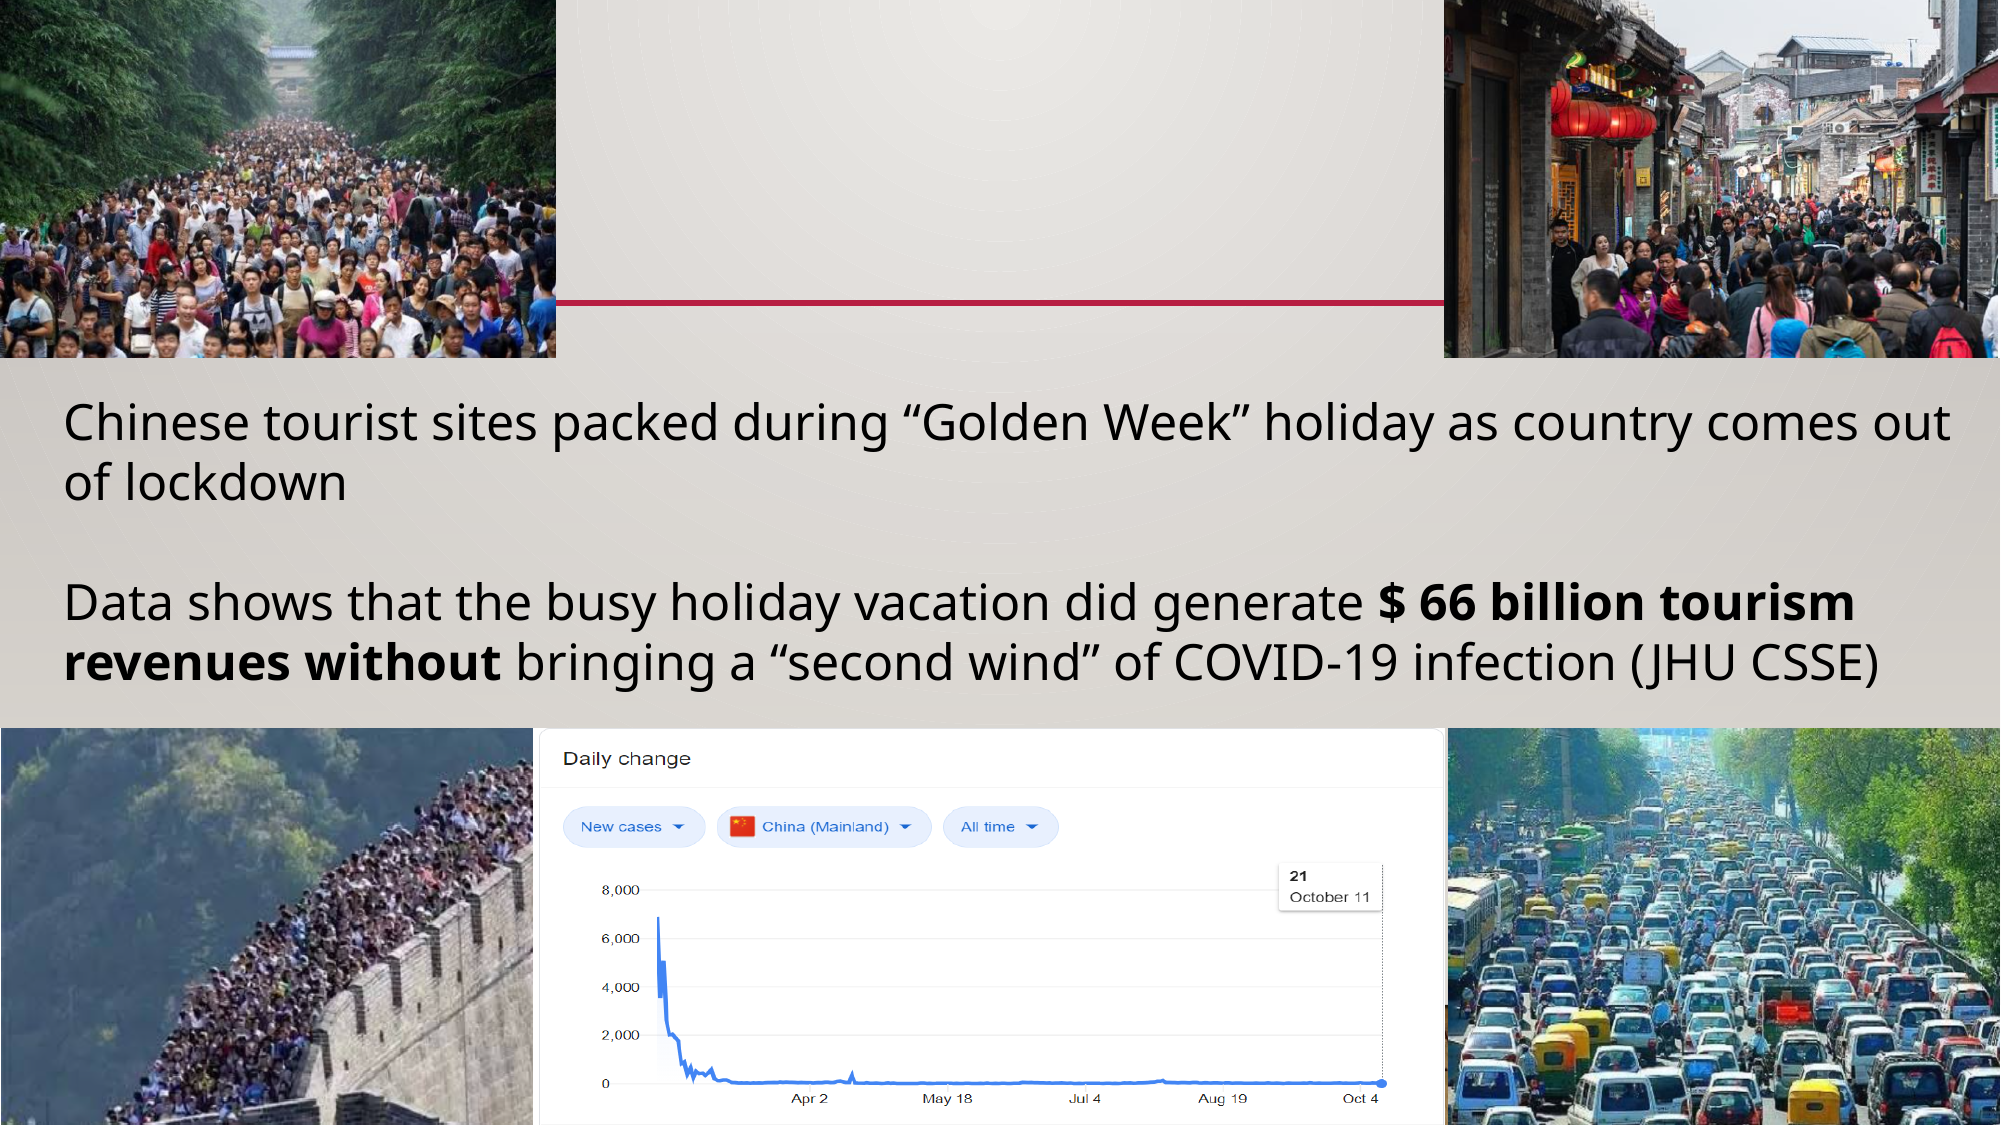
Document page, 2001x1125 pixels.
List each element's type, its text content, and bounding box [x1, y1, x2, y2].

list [0, 0, 556, 358]
picture [0, 727, 2000, 1125]
text_box Chinese tourist sites packed during “Golden Week” holiday as country comes out of lockdown Data shows that the busy holiday vacation did generate $ 66 billion tourism revenues without bringing a “second wind” of COVID-19 infection (JHU CSSE) [49, 383, 1980, 698]
picture [1444, 0, 2000, 358]
